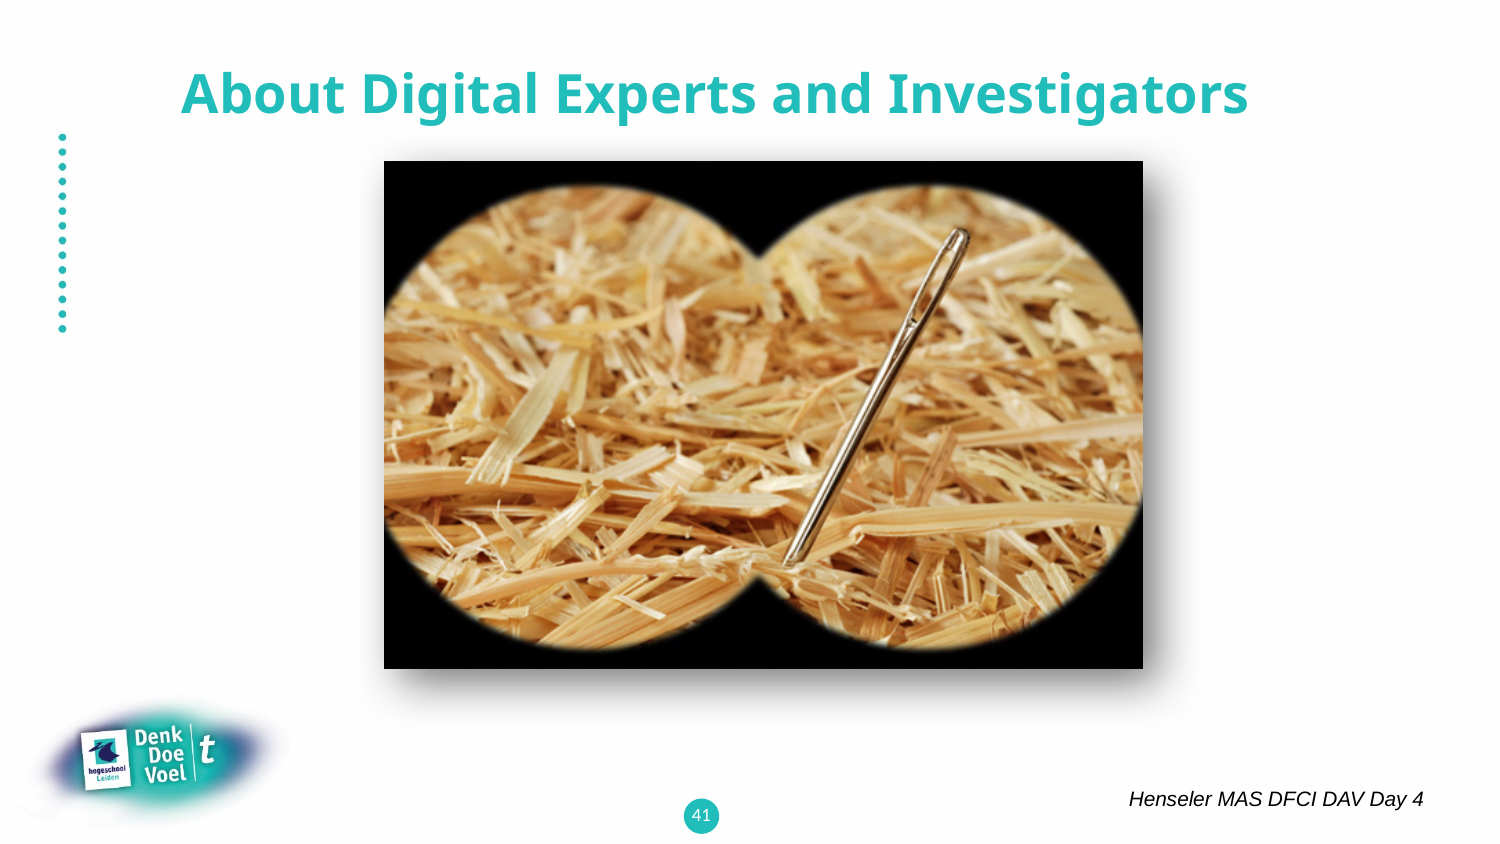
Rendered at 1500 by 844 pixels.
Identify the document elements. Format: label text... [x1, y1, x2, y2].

picture [0, 0, 1500, 844]
title About Digital Experts and Investigators [41, 33, 1392, 151]
